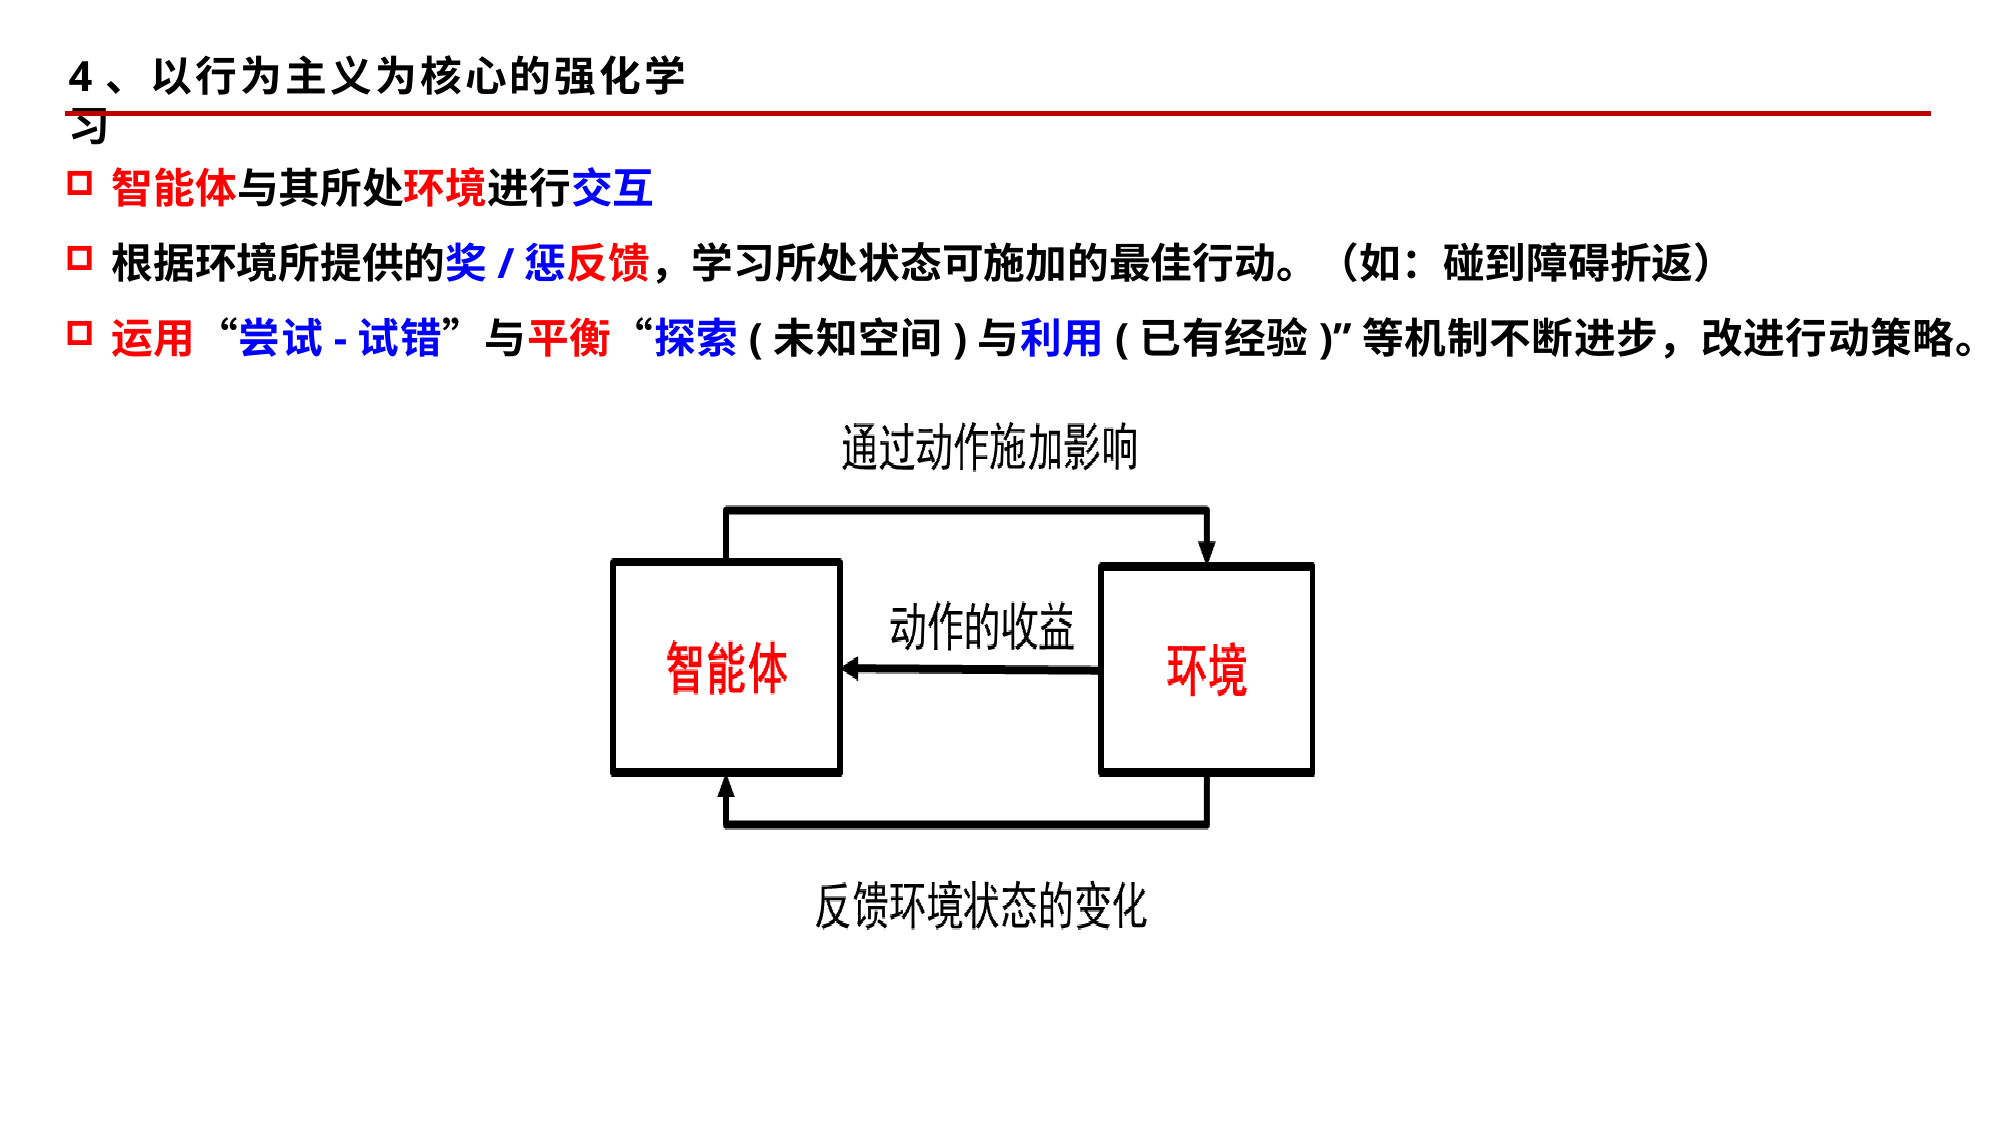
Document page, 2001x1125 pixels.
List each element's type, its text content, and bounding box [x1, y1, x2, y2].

text_box 4、以行为主义为核心的强化学习 [68, 116, 687, 137]
picture [610, 393, 1316, 965]
text_box 4、以行为主义为核心的强化学习 [68, 49, 687, 111]
text_box 智能体与其所处环境进行交互 根据环境所提供的奖/惩反馈，学习所处状态可施加的最佳行动。（如：碰到障碍折返） 运用“尝试-试错”与平衡“探索(未知空间)与利用(已有经验)”等机制不断进步，改进行动策略。 [64, 137, 1956, 363]
